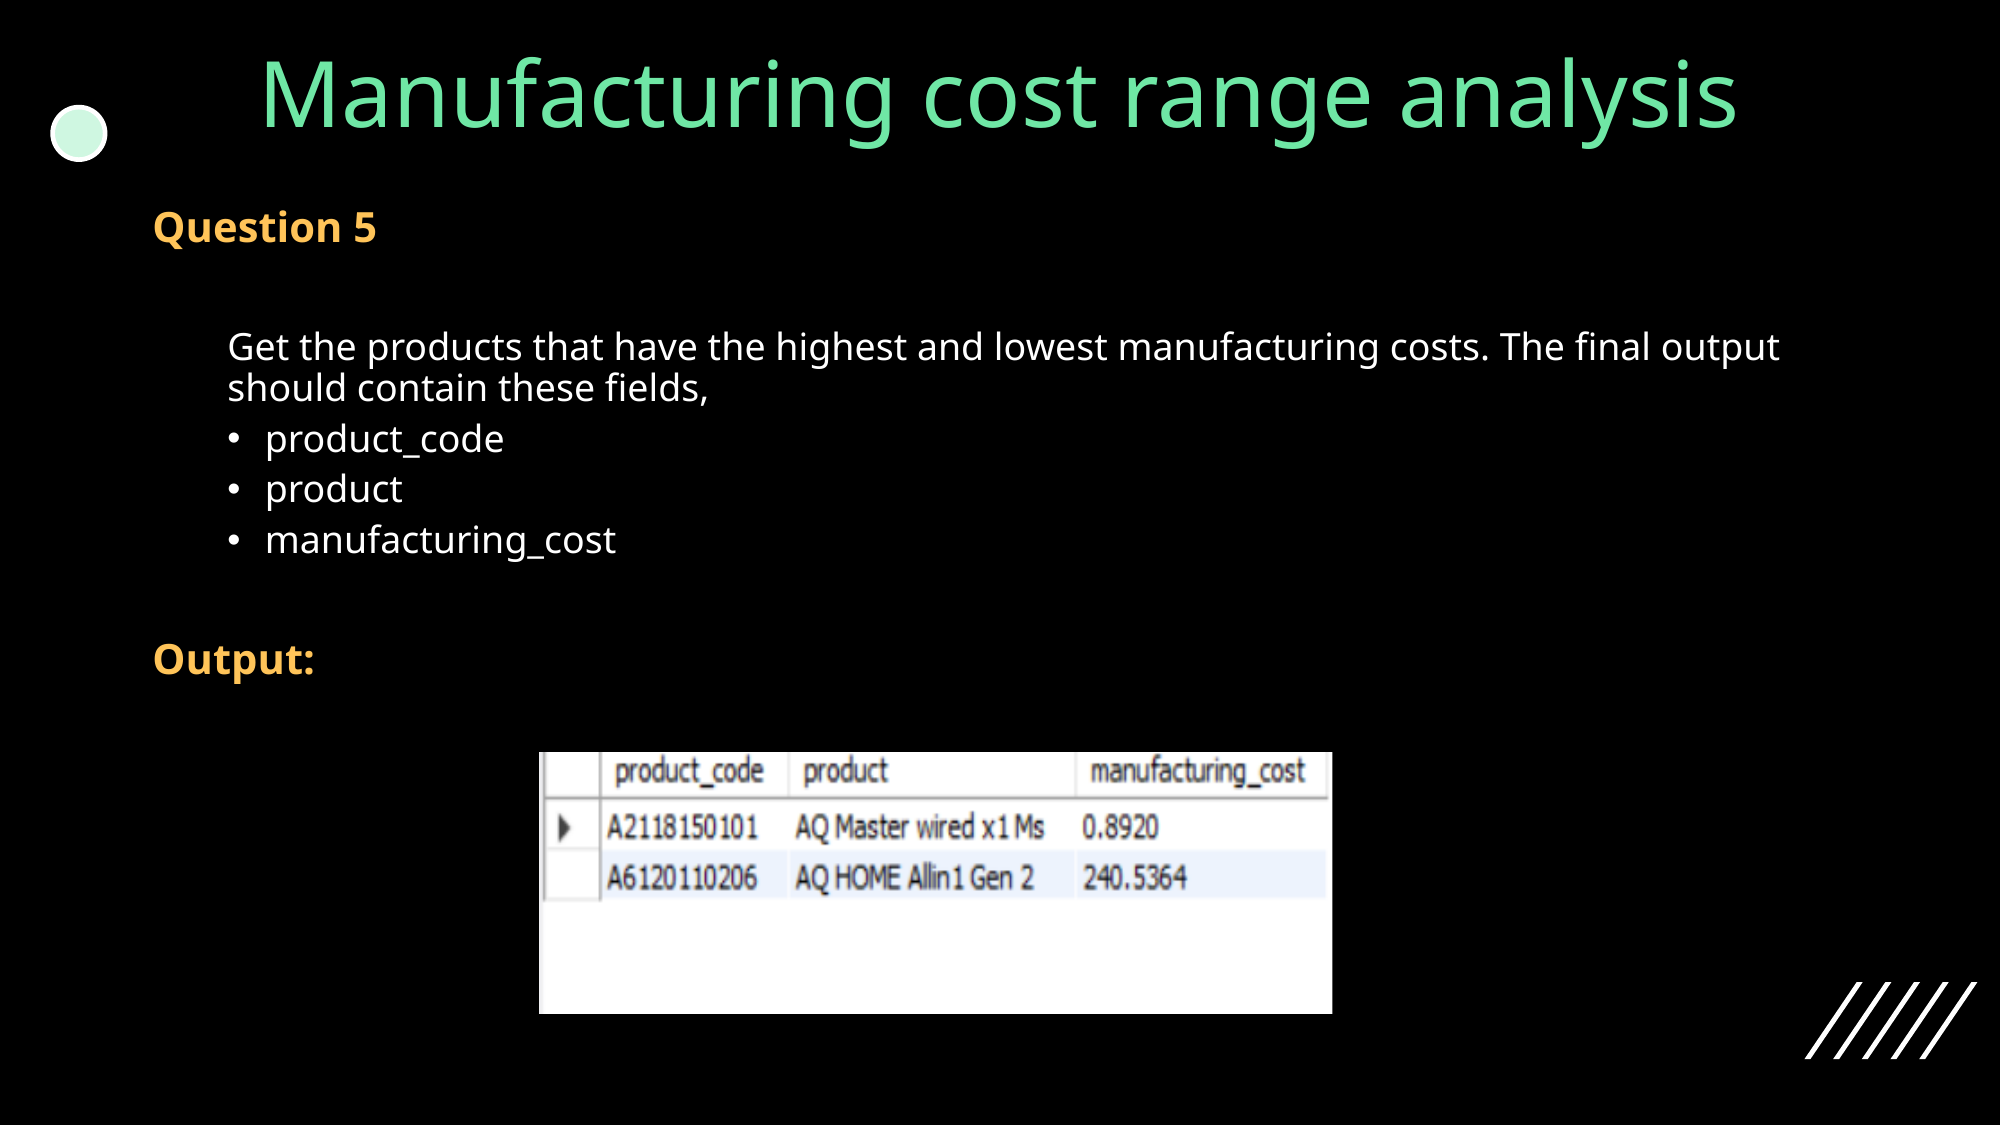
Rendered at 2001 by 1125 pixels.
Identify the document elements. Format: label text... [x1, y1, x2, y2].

picture [539, 752, 1333, 1014]
title Manufacturing cost range analysis [137, 37, 1863, 160]
list Question 5 Get the products that have the highest and lowest manufacturing costs. The final output should contain these fields, product_code product manufacturing_cost Output: [137, 199, 1863, 1014]
